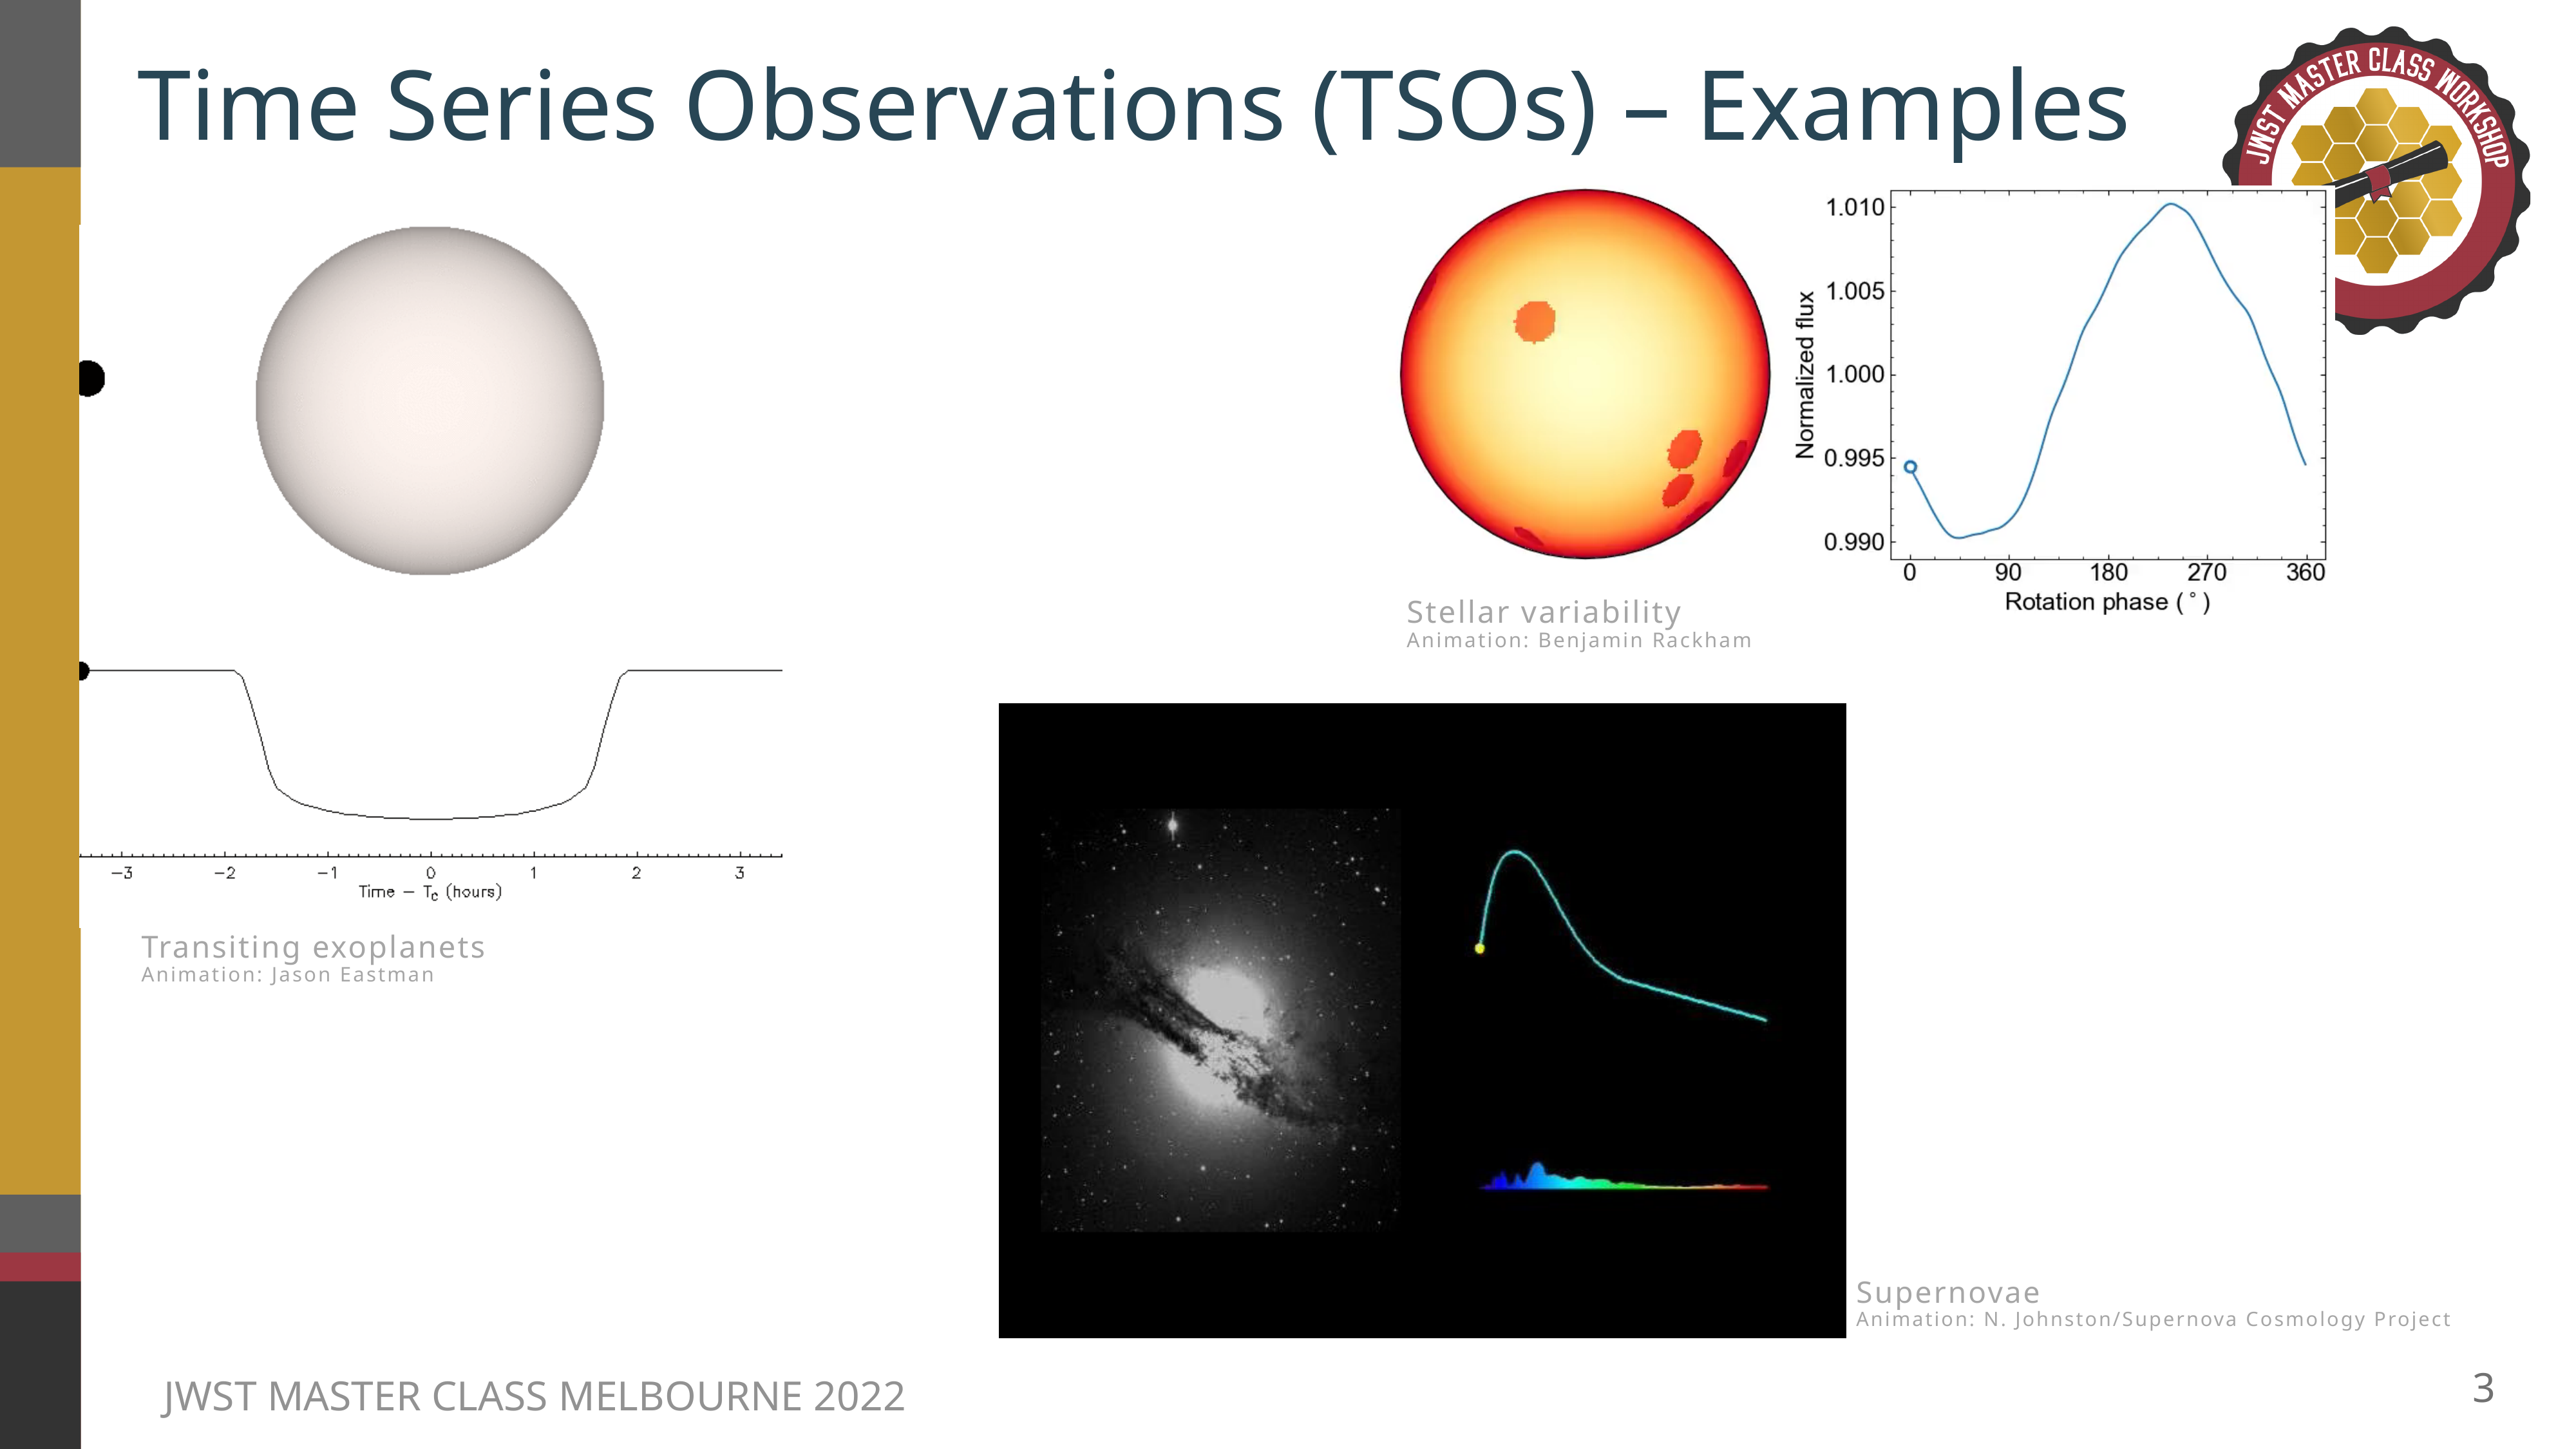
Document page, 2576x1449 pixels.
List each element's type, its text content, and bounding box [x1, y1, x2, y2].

picture [79, 225, 782, 928]
slide_number 3 [2465, 1356, 2503, 1423]
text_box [998, 703, 1847, 1340]
text_box Stellar variability Animation: Benjamin Rackham [1397, 626, 1763, 659]
picture [2222, 26, 2531, 335]
text_box Supernovae Animation: N. Johnston/Supernova Cosmology Project [1847, 1273, 2467, 1339]
text_box Transiting exoplanets Animation: Jason Eastman [131, 928, 497, 993]
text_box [1358, 185, 2336, 626]
title Time Series Observations (TSOs) – Examples [131, 17, 2194, 186]
